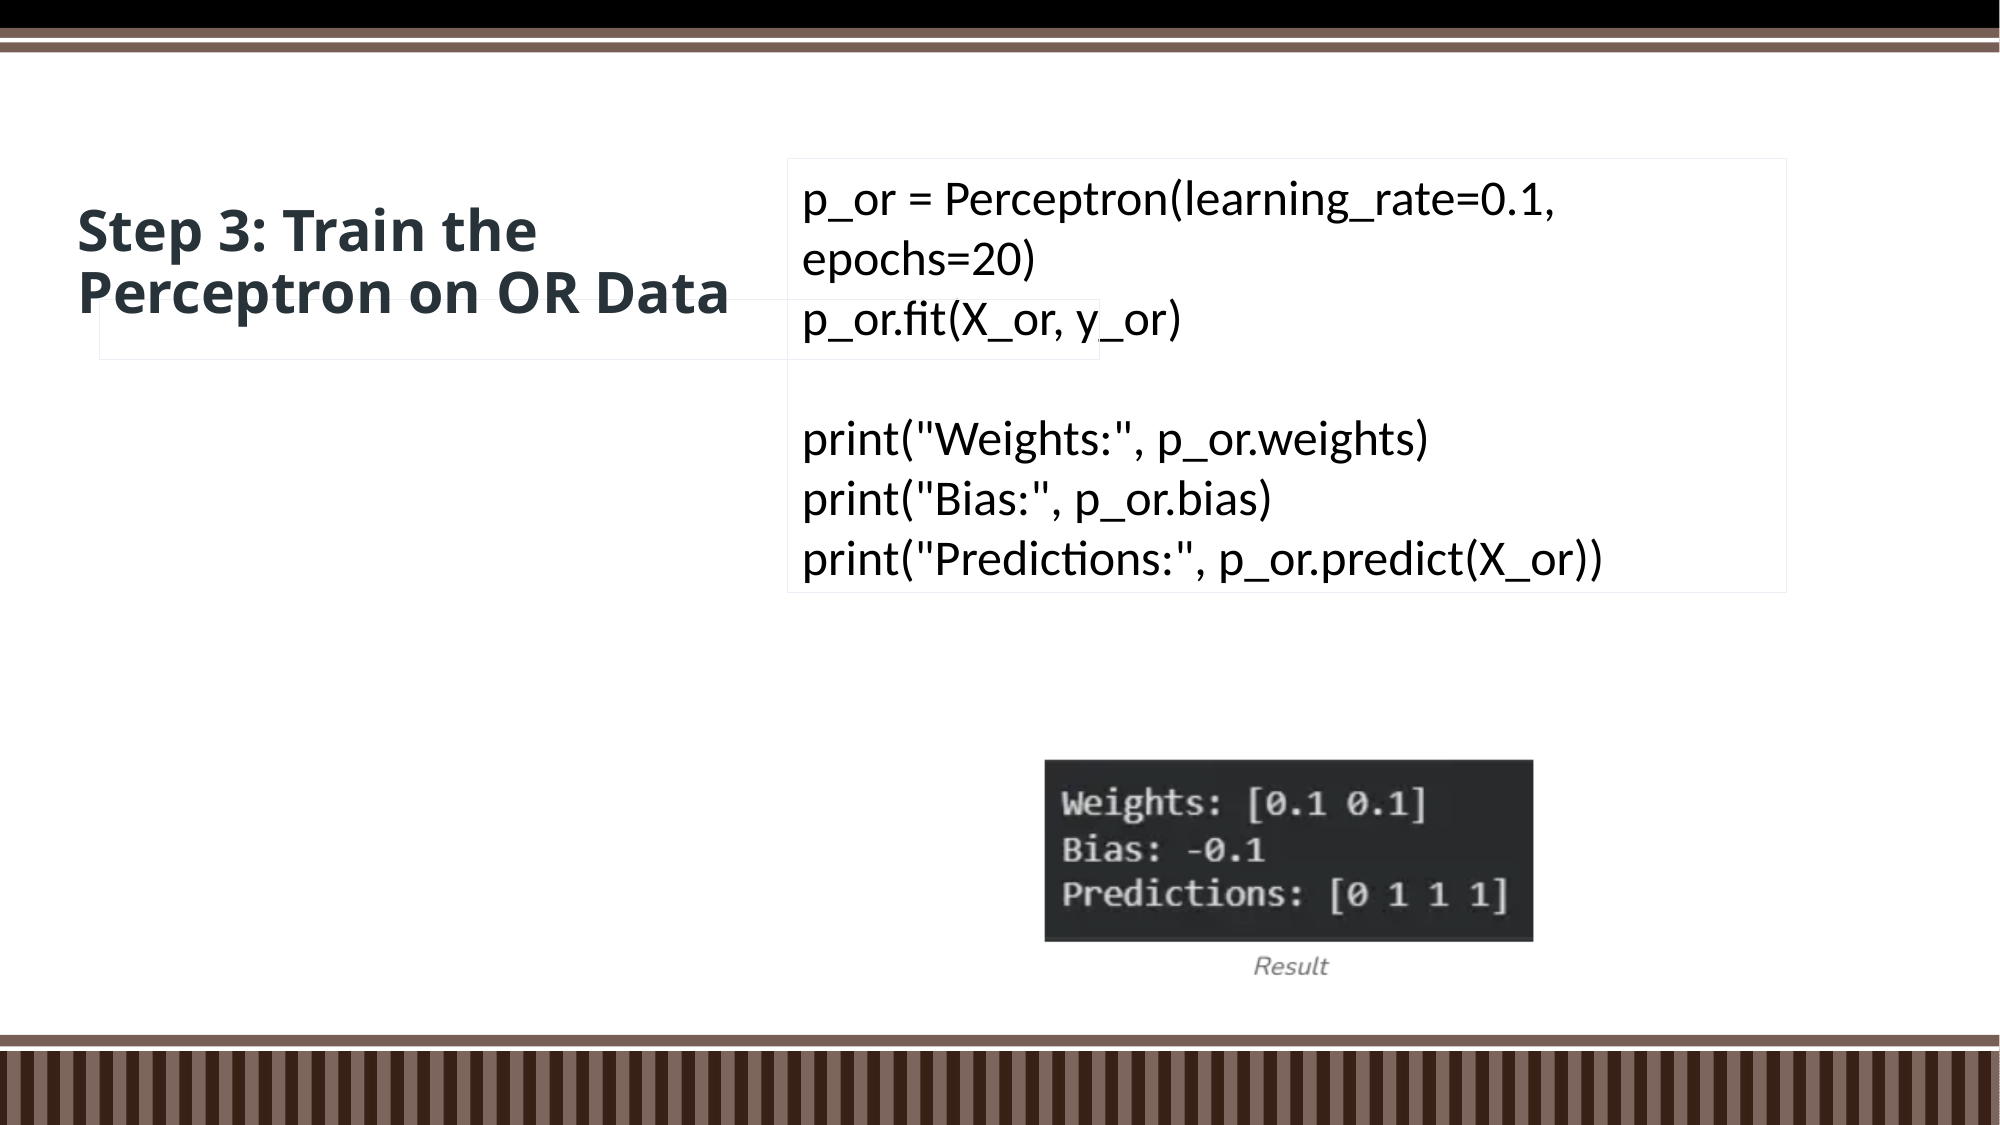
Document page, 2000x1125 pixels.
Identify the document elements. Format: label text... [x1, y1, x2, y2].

text_box p_or = Perceptron(learning_rate=0.1, epochs=20) p_or.fit(X_or, y_or) print("Weights:", p_or.weights) print("Bias:", p_or.bias) print("Predictions:", p_or.predict(X_or)) [787, 158, 1787, 593]
picture [1020, 724, 1554, 986]
title Step 3: Train the Perceptron on OR Data [62, 158, 750, 334]
text_box [99, 299, 1100, 360]
